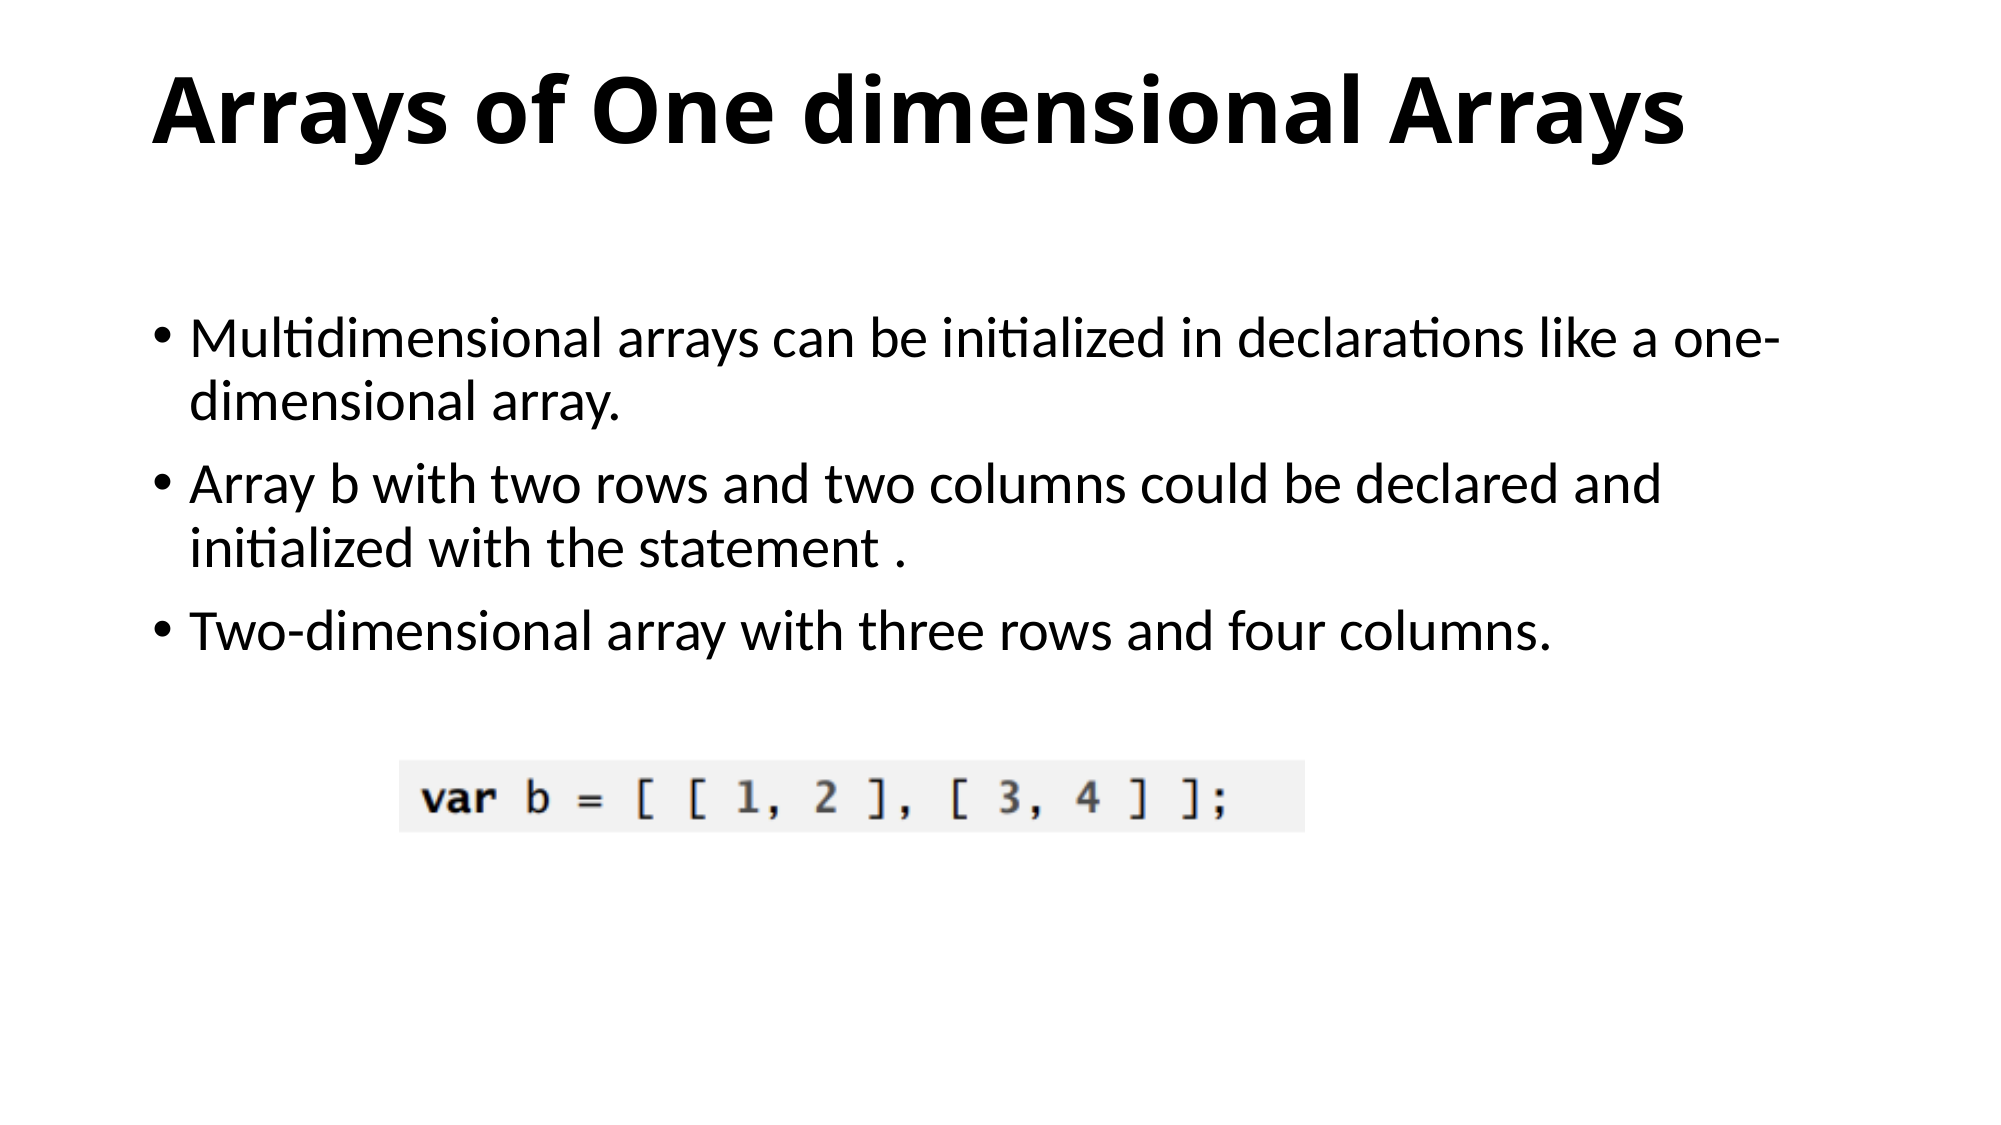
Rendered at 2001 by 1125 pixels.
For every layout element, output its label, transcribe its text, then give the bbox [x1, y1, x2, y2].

title Arrays of One dimensional Arrays [137, 59, 1863, 278]
picture [399, 752, 1305, 835]
list Multidimensional arrays can be initialized in declarations like a one-dimensional array. Array b with two rows and two columns could be declared and initialized with the statement . Two-dimensional array with three rows and four columns. [137, 299, 1863, 1014]
